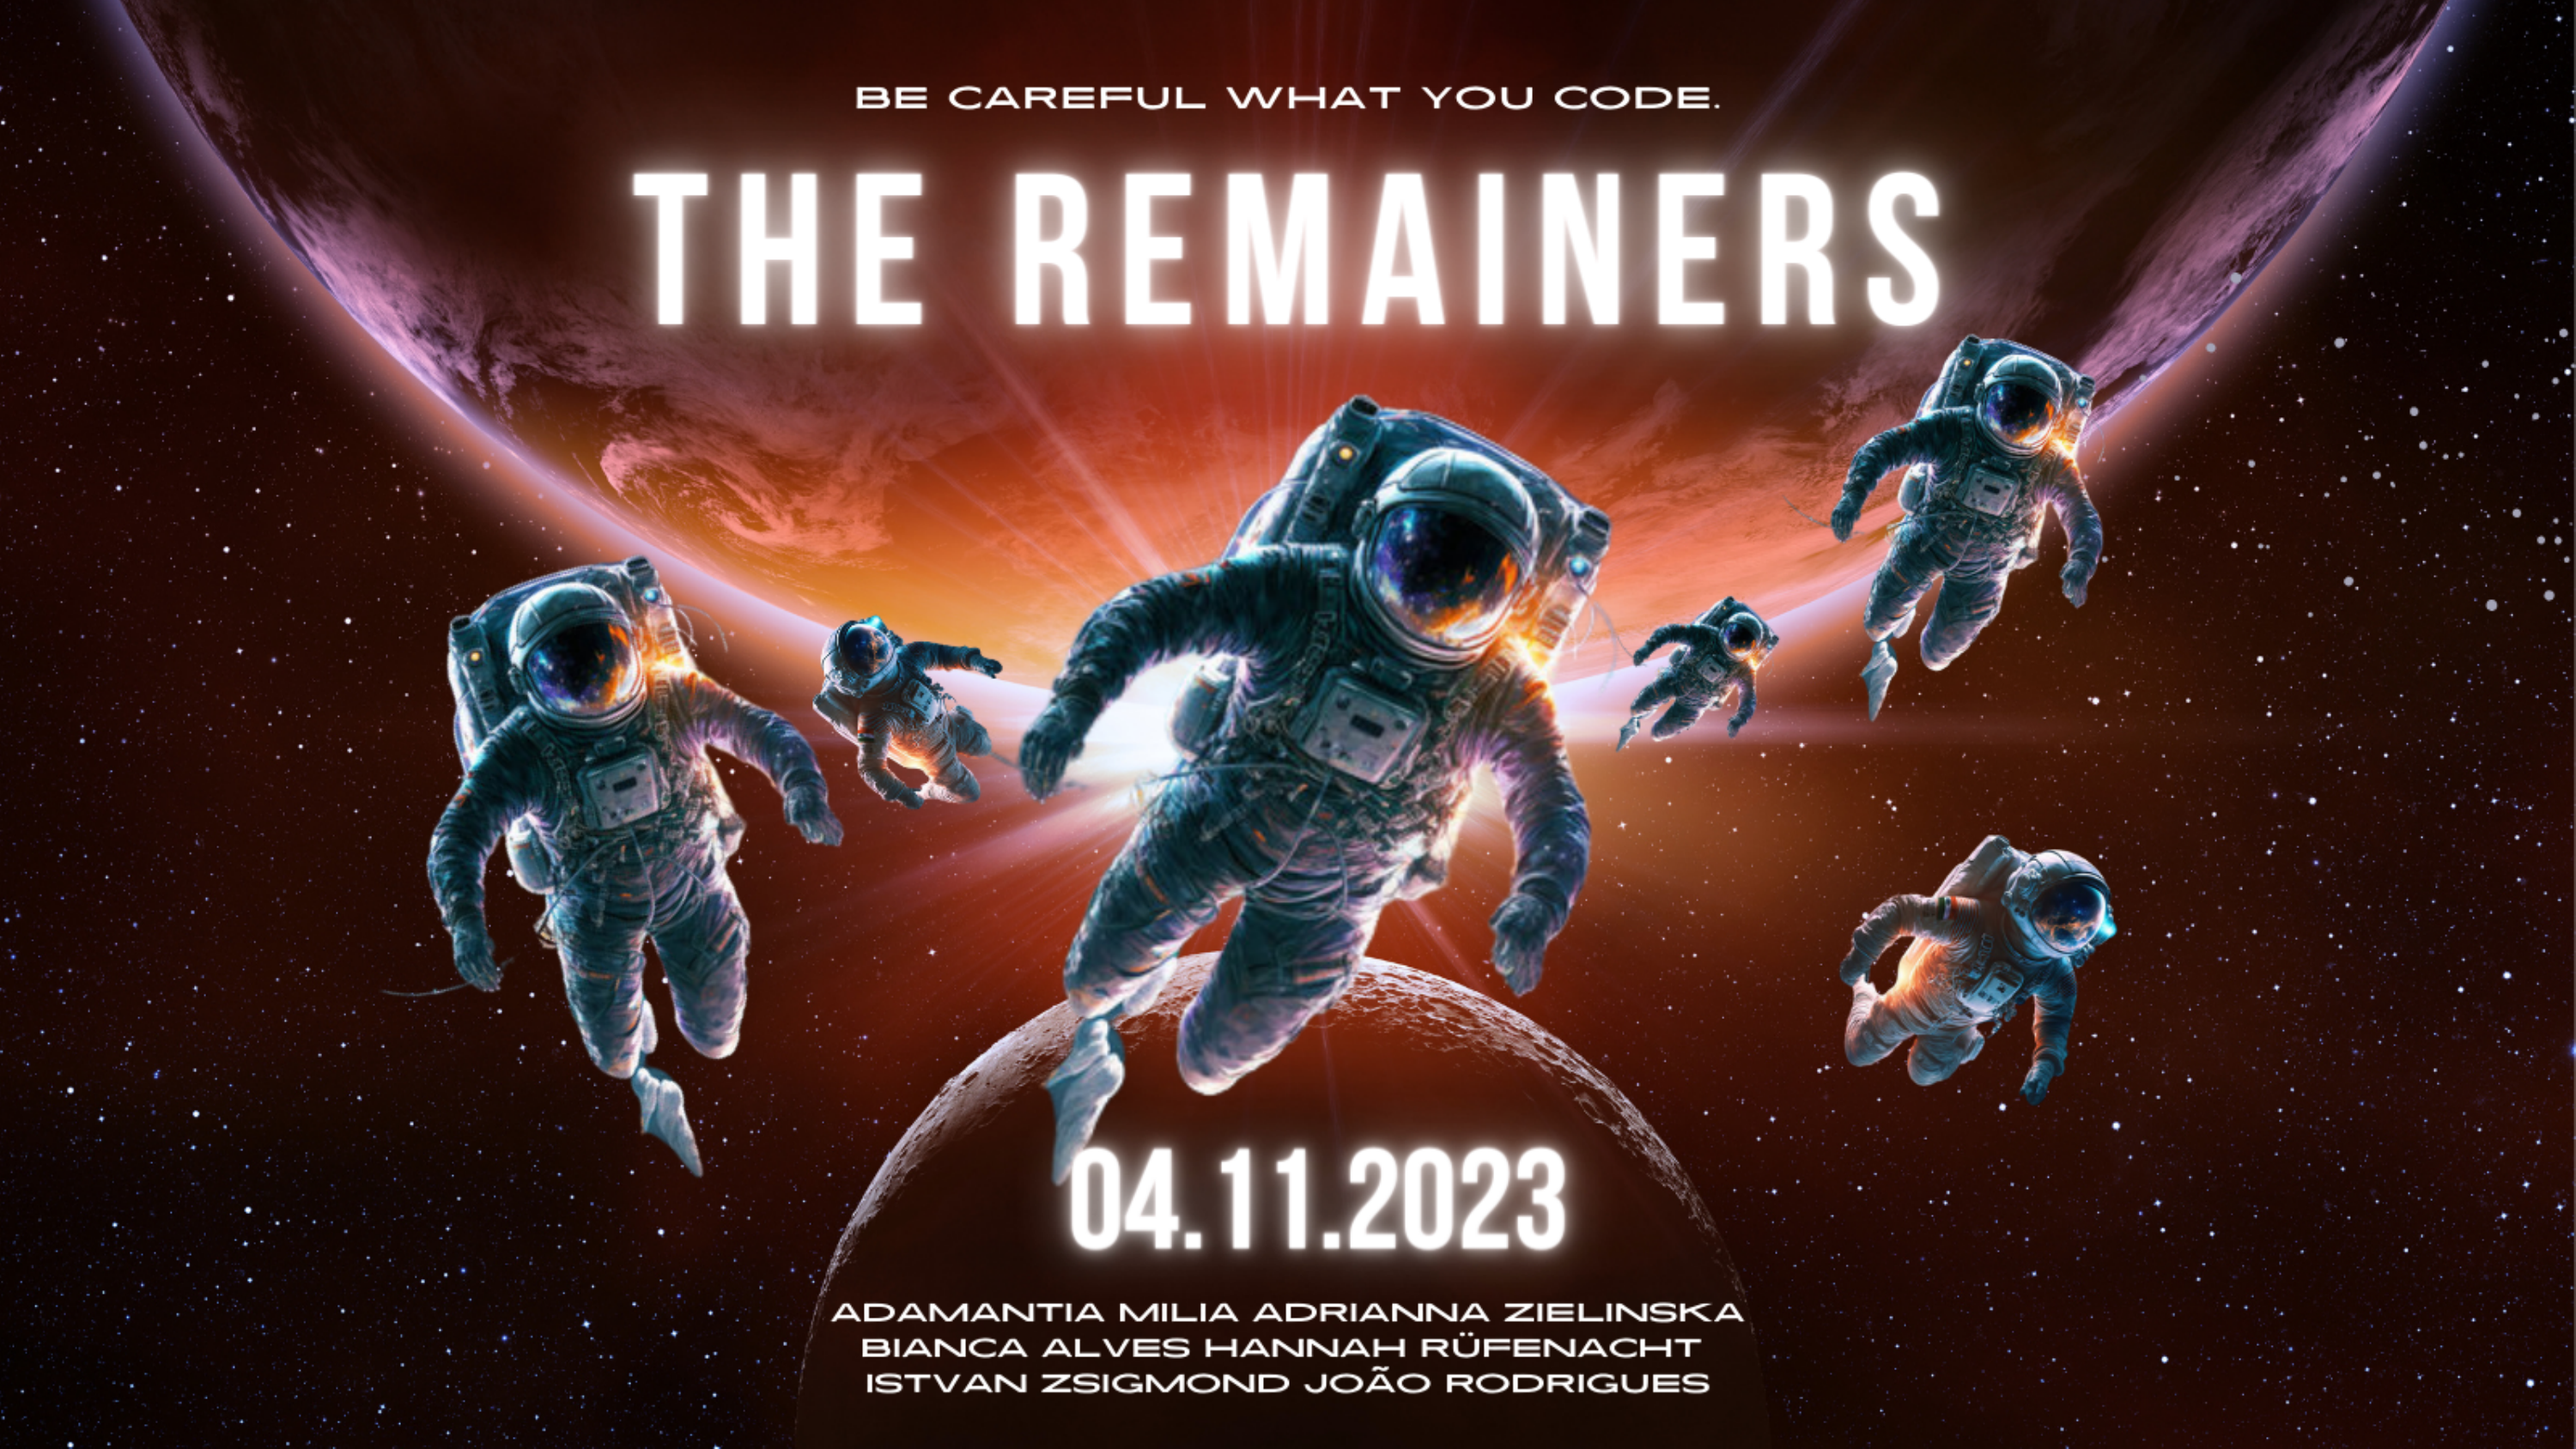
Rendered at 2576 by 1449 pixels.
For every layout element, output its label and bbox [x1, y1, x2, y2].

text_box [0, 0, 2576, 1449]
